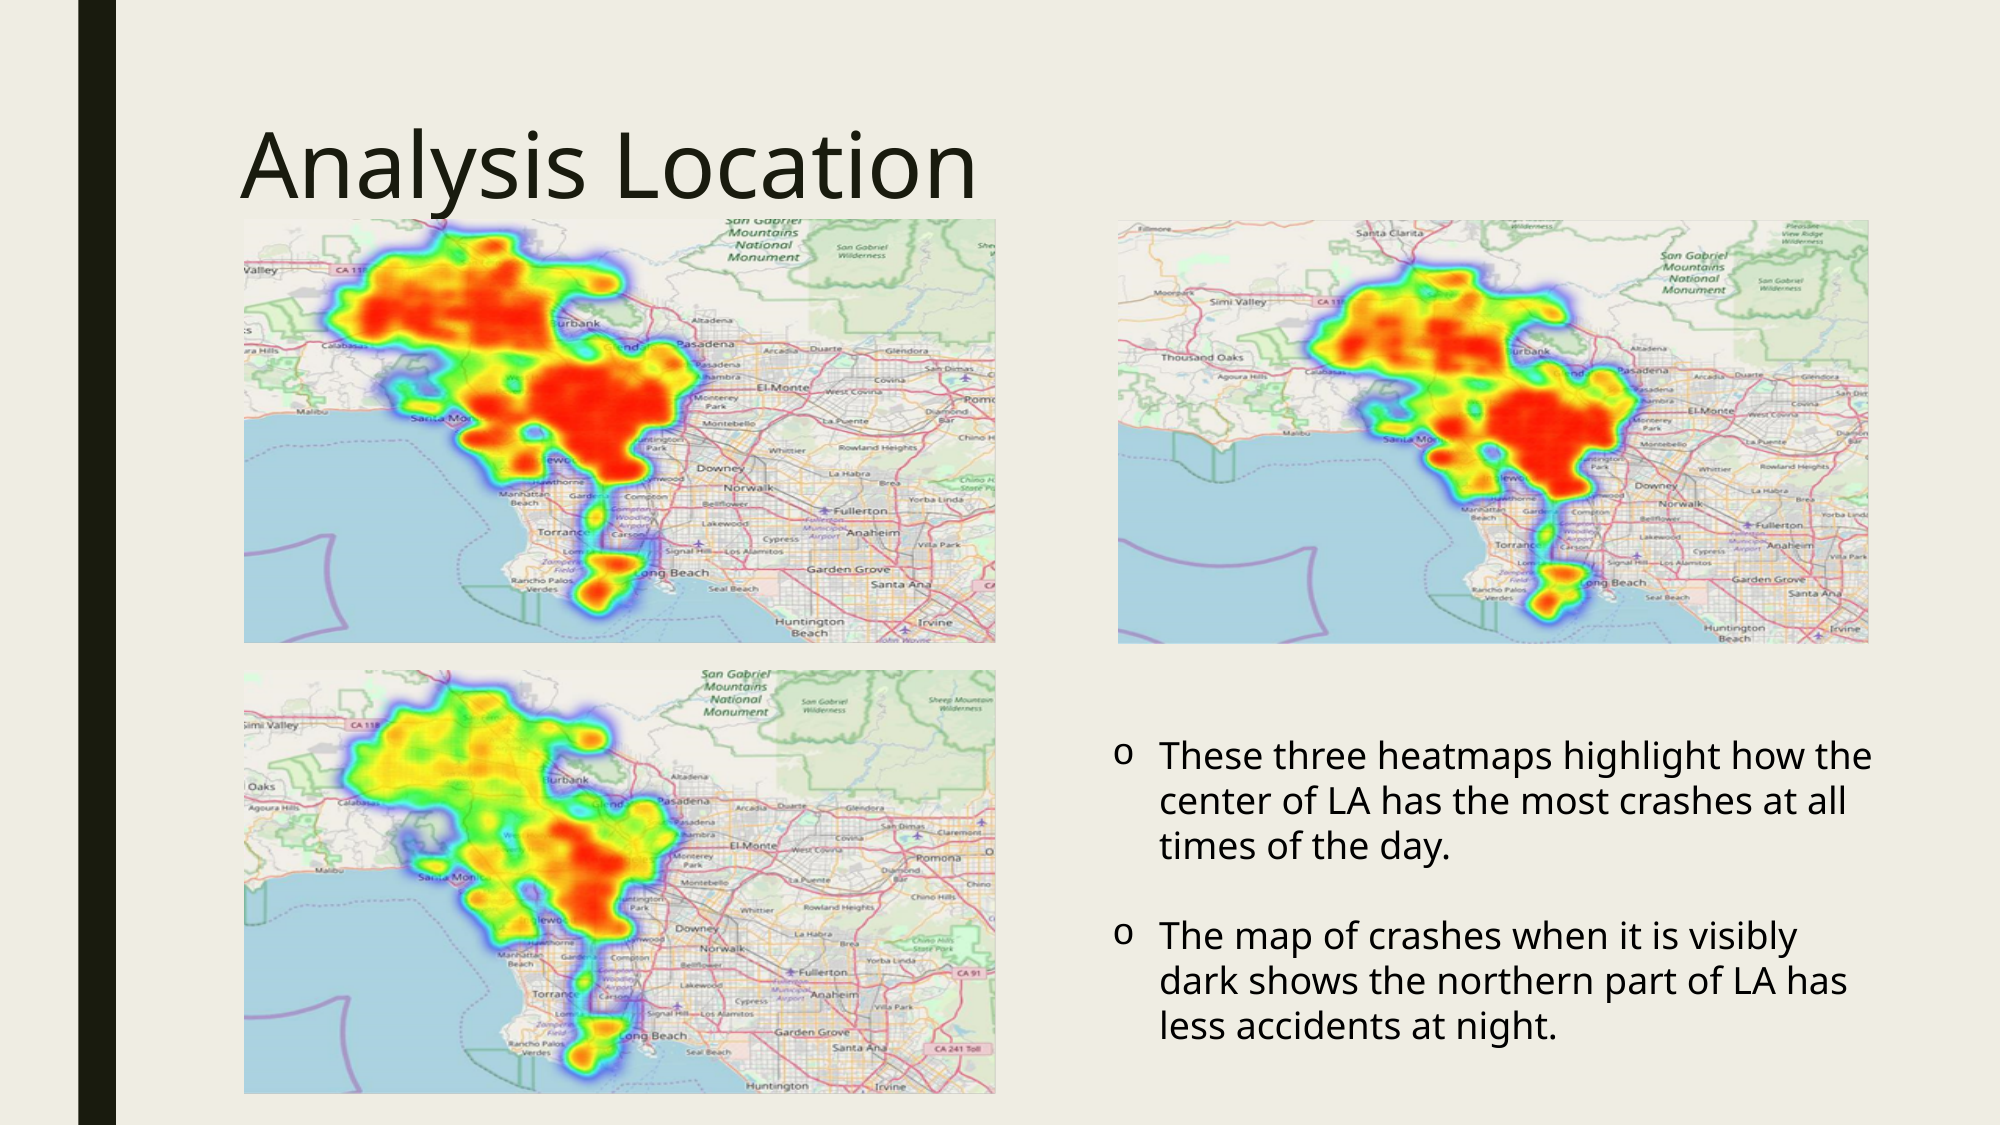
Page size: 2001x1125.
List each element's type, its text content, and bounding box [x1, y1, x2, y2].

picture [1118, 219, 1870, 645]
picture [244, 219, 997, 645]
text_box These three heatmaps highlight how the center of LA has the most crashes at all times of the day. The map of crashes when it is visibly dark shows the northern part of LA has less accidents at night. [1097, 724, 1891, 1100]
picture [244, 670, 997, 1095]
title Analysis Location [225, 112, 1800, 243]
